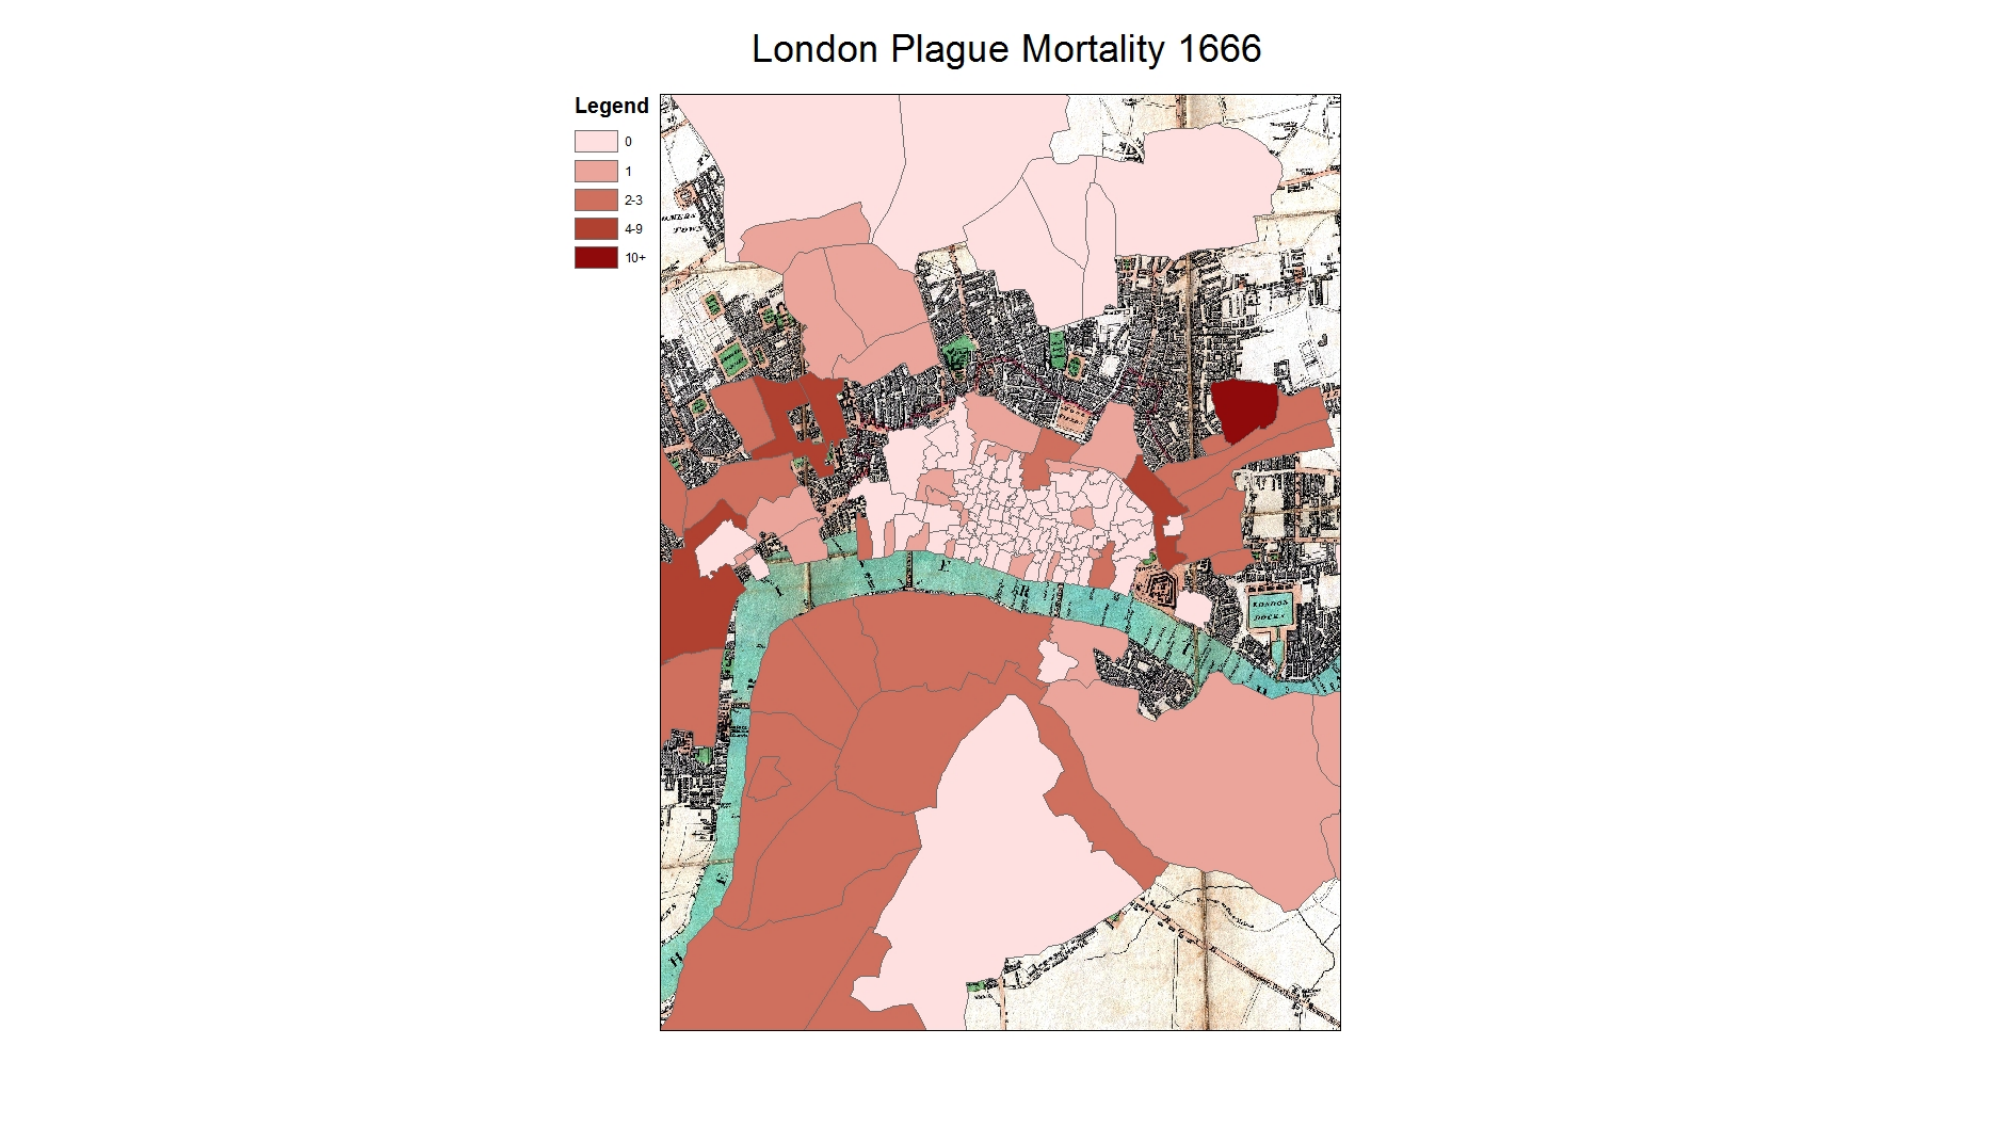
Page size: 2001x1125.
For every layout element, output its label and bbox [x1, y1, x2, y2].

picture [565, 0, 1435, 1125]
